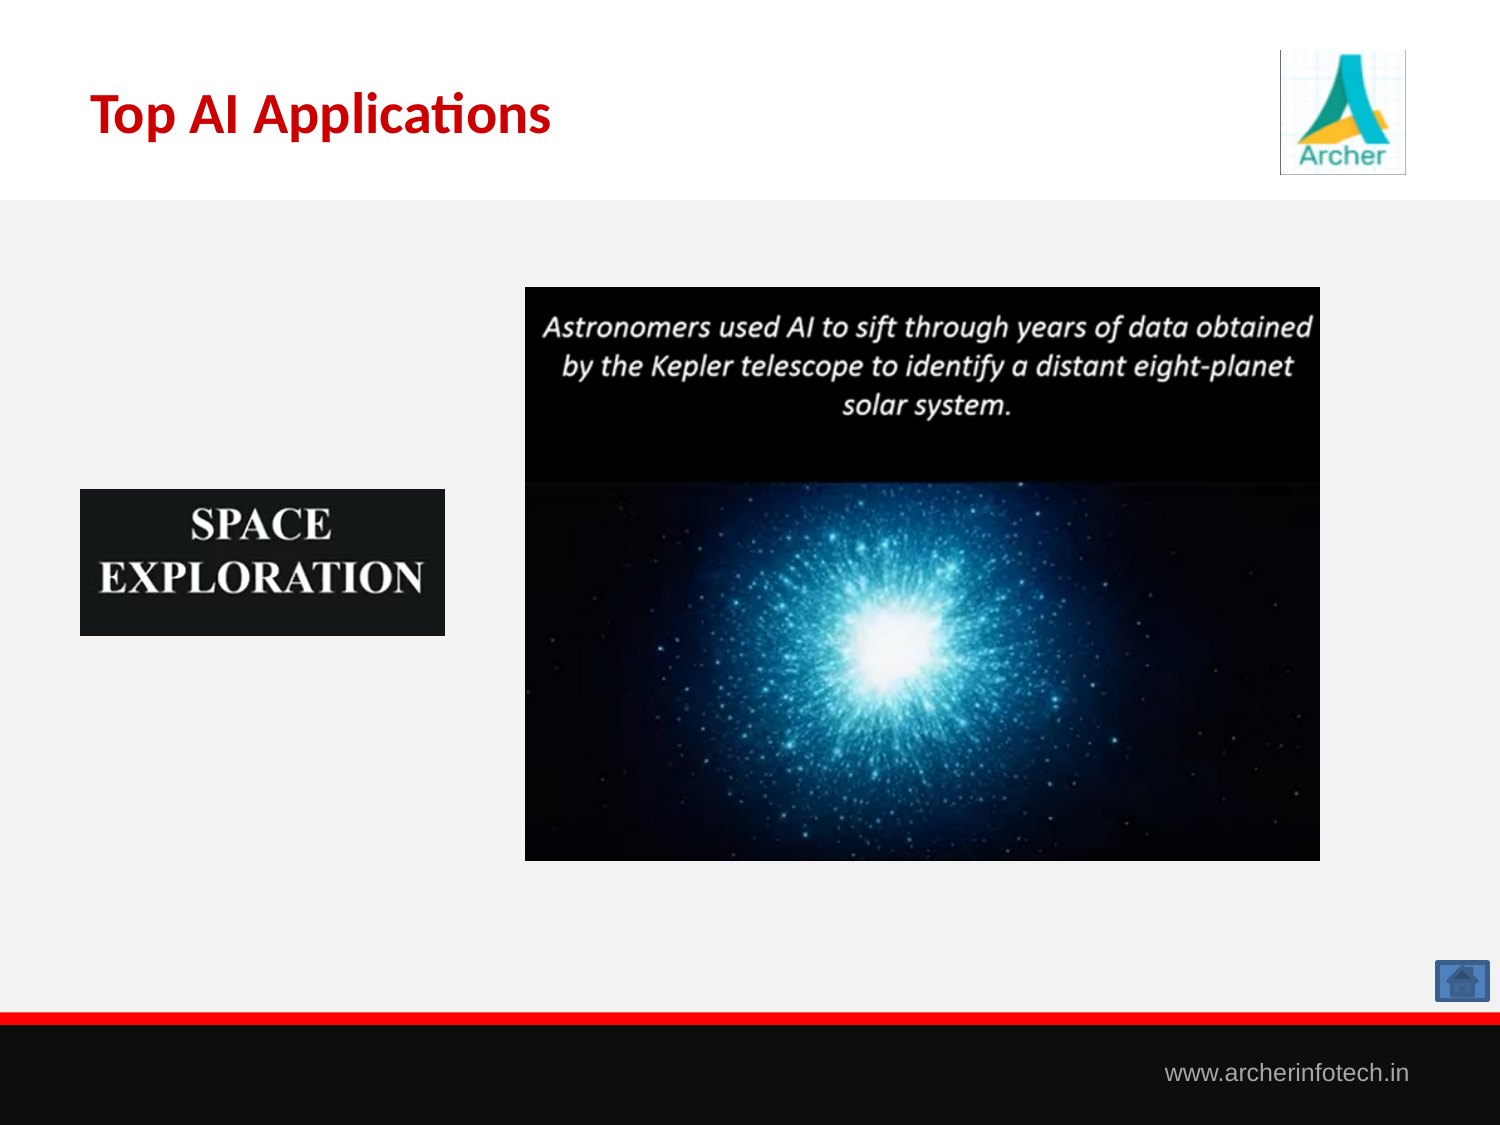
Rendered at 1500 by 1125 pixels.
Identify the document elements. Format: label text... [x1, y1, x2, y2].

picture [524, 287, 1320, 862]
picture [79, 489, 445, 636]
picture [1280, 50, 1406, 175]
text_box [1435, 960, 1490, 1002]
title Top AI Applications [75, 45, 975, 175]
